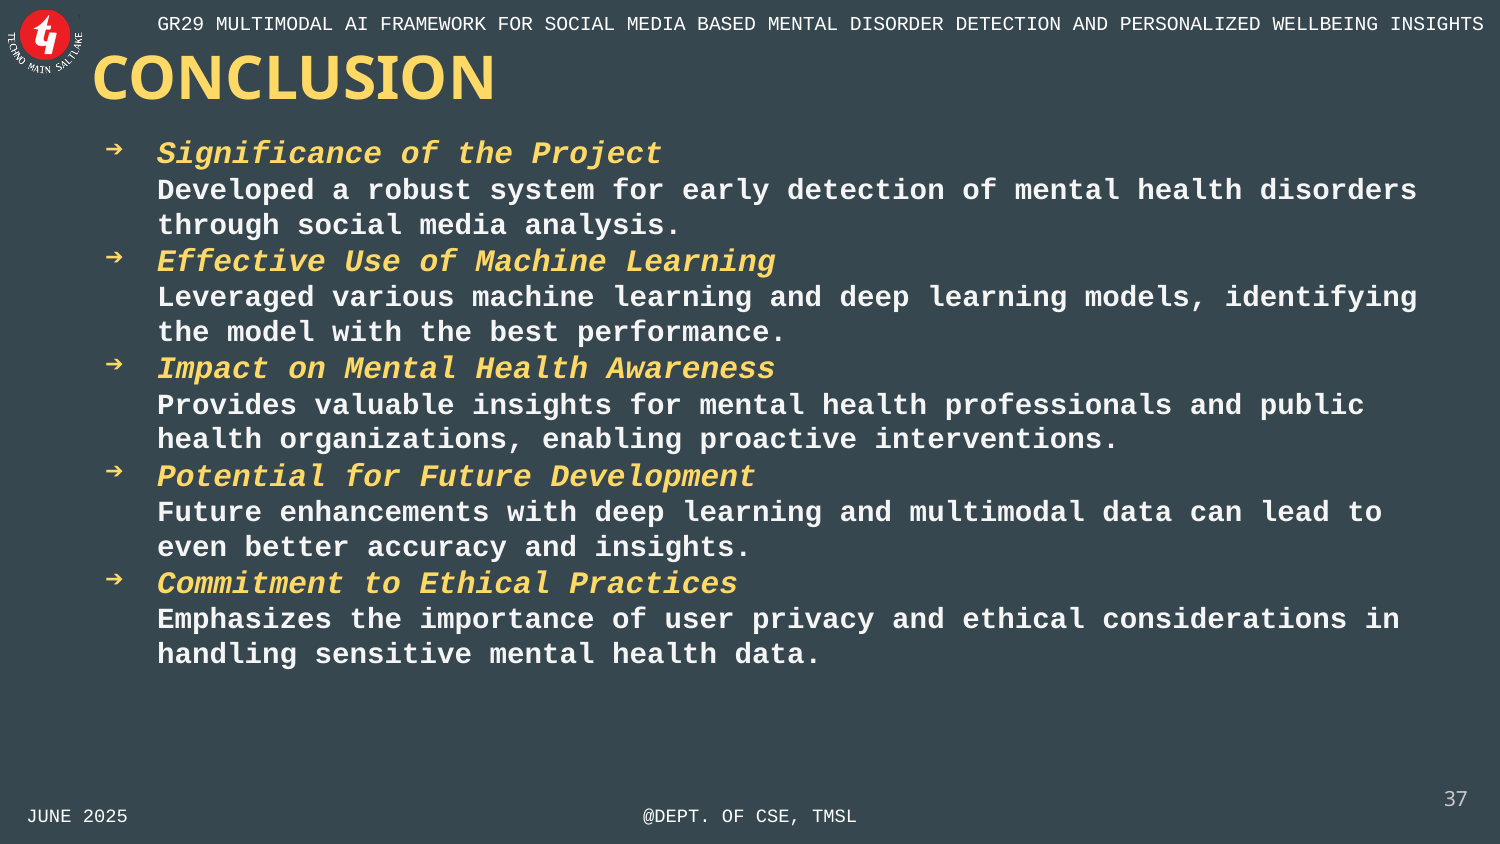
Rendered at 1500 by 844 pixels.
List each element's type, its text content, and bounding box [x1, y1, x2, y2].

picture [0, 0, 91, 87]
slide_number ‹#› [1392, 767, 1483, 833]
text_box GR29 MULTIMODAL AI FRAMEWORK FOR SOCIAL MEDIA BASED MENTAL DISORDER DETECTION AND PERSONALIZED WELLBEING INSIGHTS [94, 0, 1500, 49]
text_box @DEPT. OF CSE, TMSL [582, 785, 918, 844]
text_box Significance of the Project Developed a robust system for early detection of mental health disorders through social media analysis. Effective Use of Machine Learning Leveraged various machine learning and deep learning models, identifying the model with the best performance. Impact on Mental Health Awareness Provides valuable insights for mental health professionals and public health organizations, enabling proactive interventions. Potential for Future Development Future enhancements with deep learning and multimodal data can lead to even better accuracy and insights. Commitment to Ethical Practices Emphasizes the importance of user privacy and ethical considerations in handling sensitive mental health data. [67, 117, 1433, 789]
text_box JUNE 2025 [0, 785, 155, 844]
title CONCLUSION [76, 49, 1474, 118]
